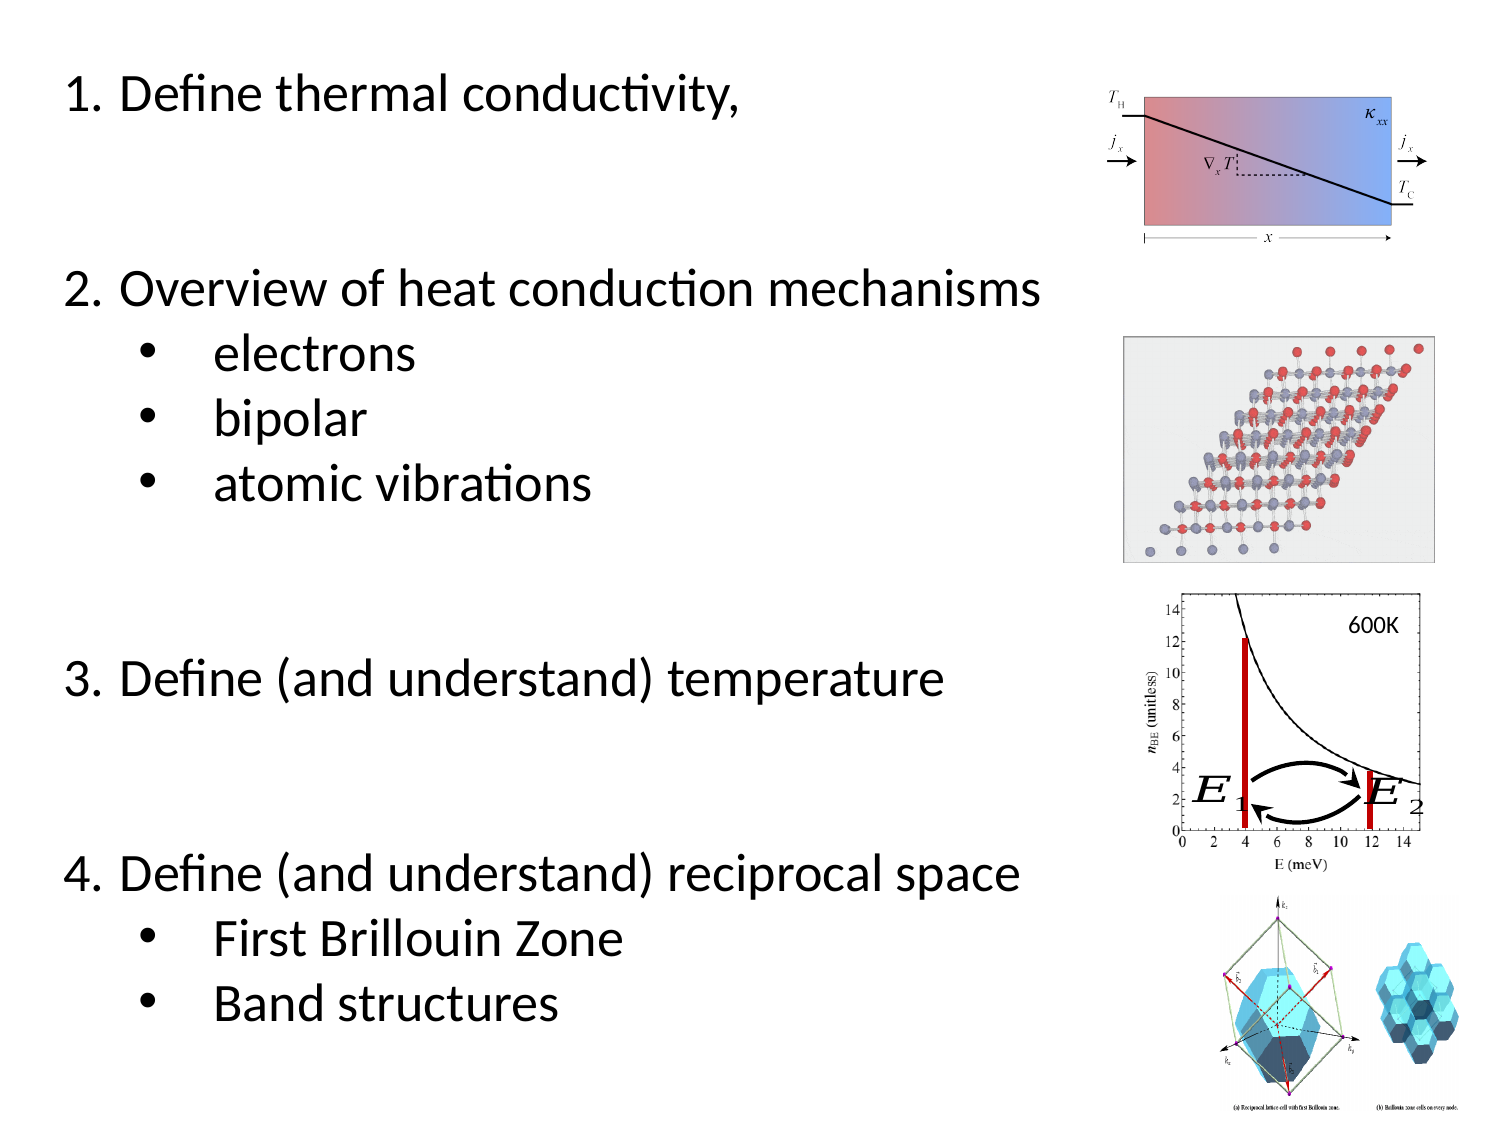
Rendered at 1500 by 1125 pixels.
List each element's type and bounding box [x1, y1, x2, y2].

text_box [1123, 562, 1459, 908]
picture [1219, 895, 1459, 1111]
picture [1123, 336, 1435, 562]
picture [1100, 75, 1435, 252]
